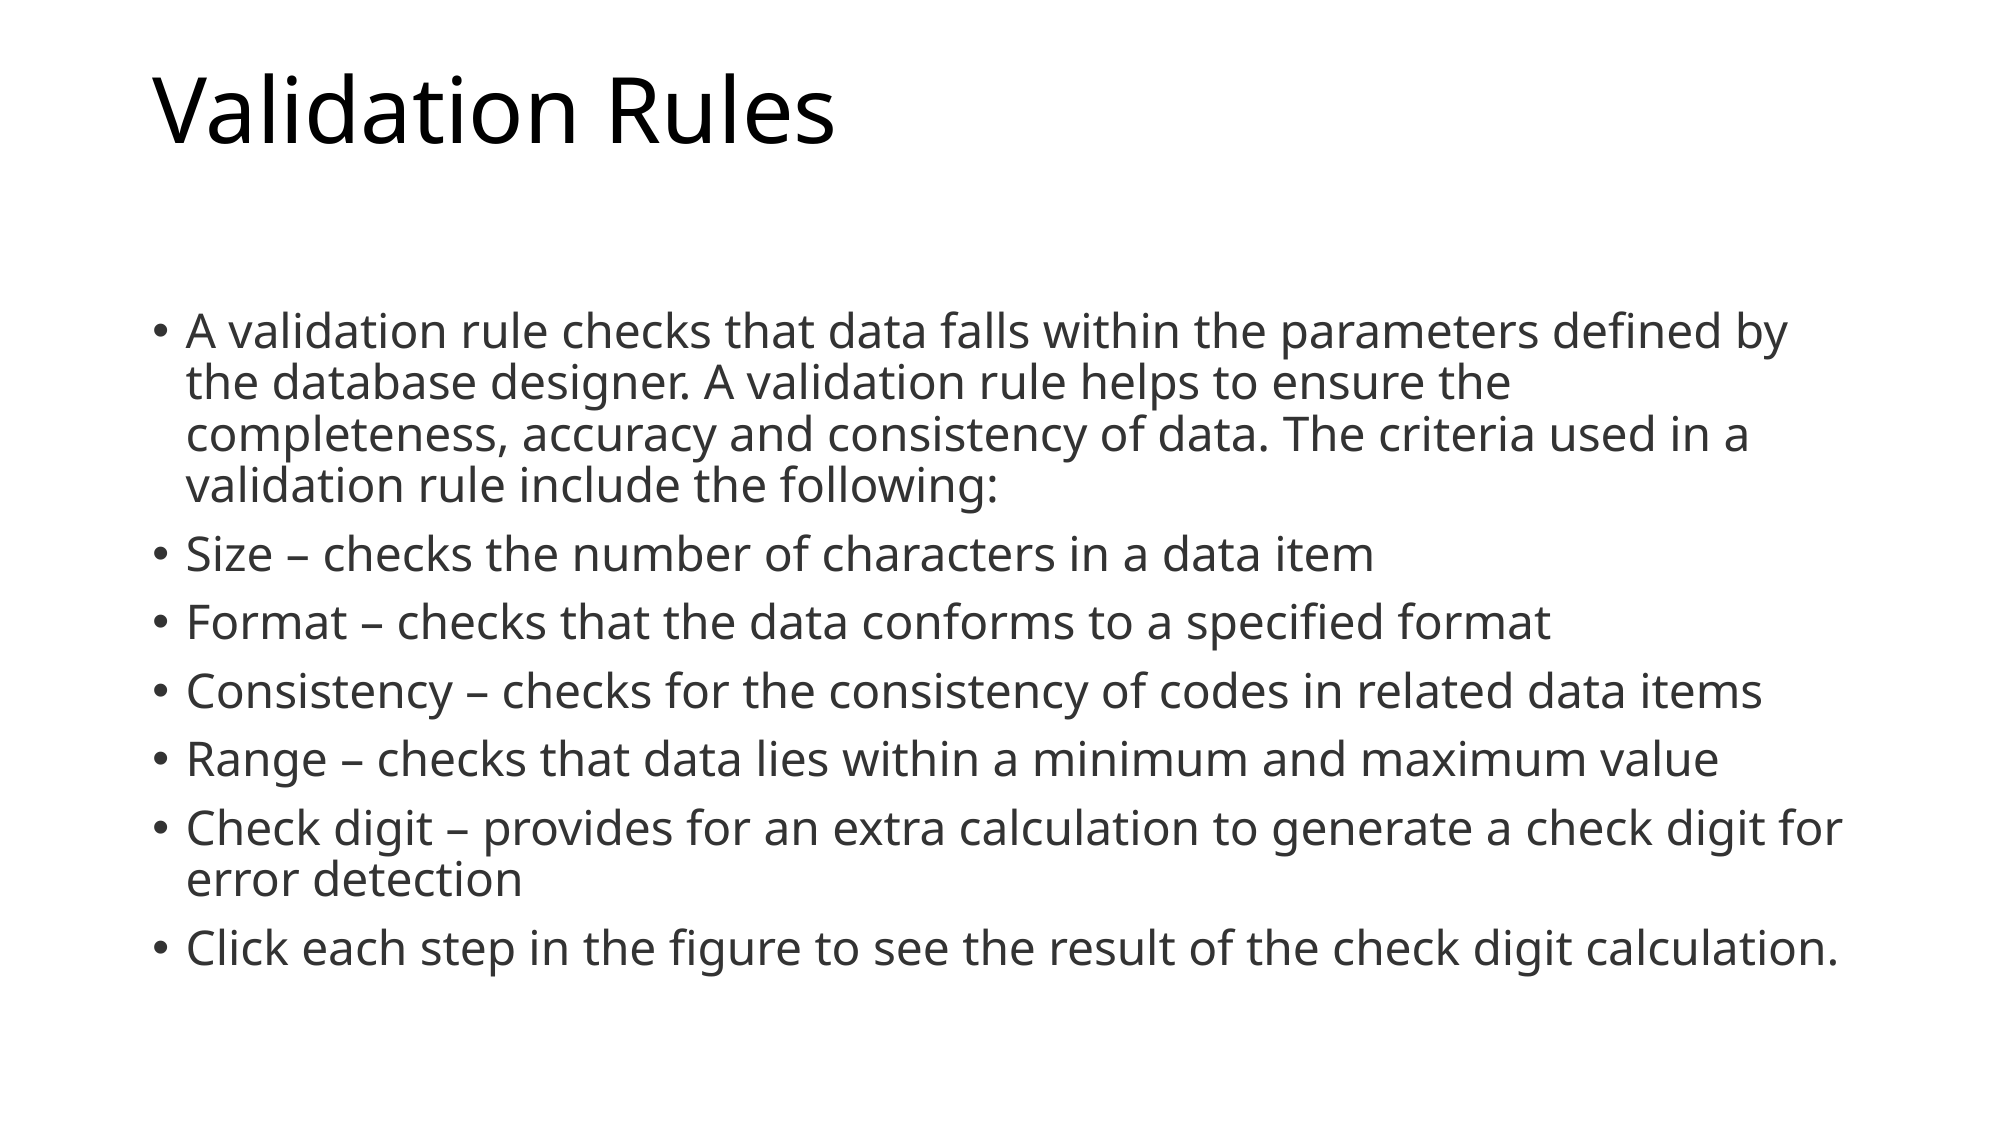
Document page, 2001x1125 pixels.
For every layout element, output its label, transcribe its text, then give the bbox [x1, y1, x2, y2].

title Validation Rules [137, 59, 1863, 278]
list A validation rule checks that data falls within the parameters defined by the database designer. A validation rule helps to ensure the completeness, accuracy and consistency of data. The criteria used in a validation rule include the following: Size – checks the number of characters in a data item Format – checks that the data conforms to a specified format Consistency – checks for the consistency of codes in related data items Range – checks that data lies within a minimum and maximum value Check digit – provides for an extra calculation to generate a check digit for error detection Click each step in the figure to see the result of the check digit calculation. [137, 299, 1863, 1014]
